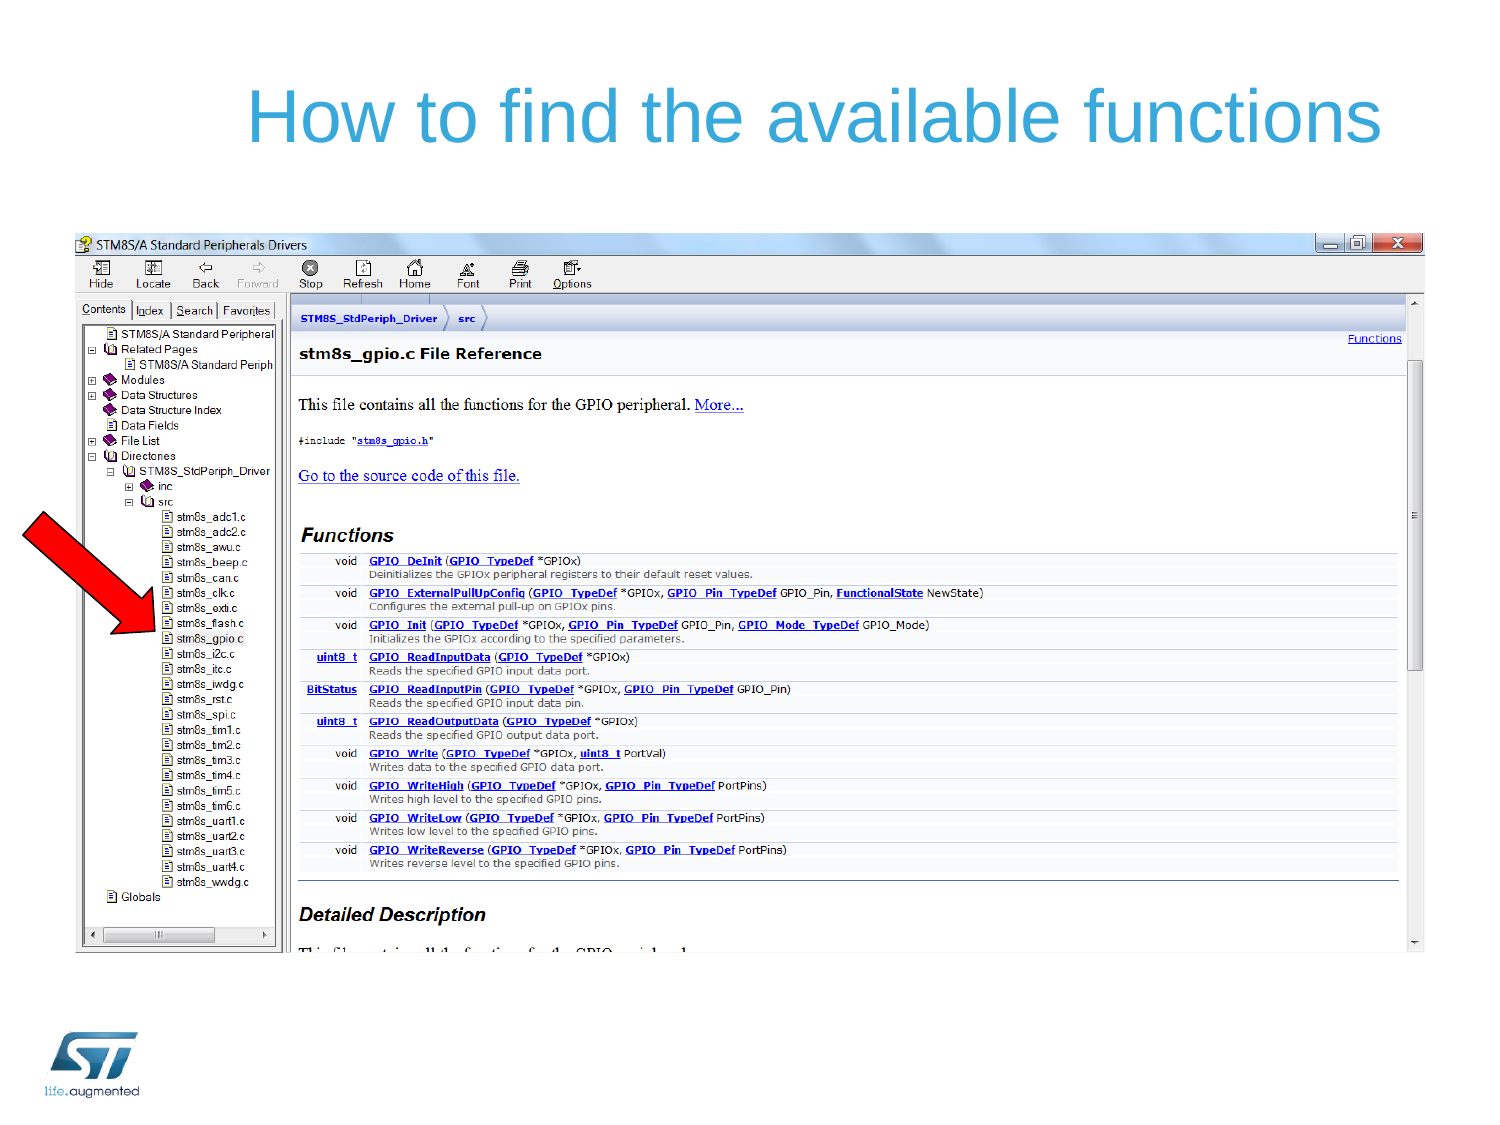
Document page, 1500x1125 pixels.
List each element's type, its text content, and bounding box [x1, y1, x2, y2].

picture [37, 1022, 147, 1104]
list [74, 233, 1426, 954]
title How to find the available functions [75, 19, 1400, 207]
text_box [22, 511, 69, 577]
